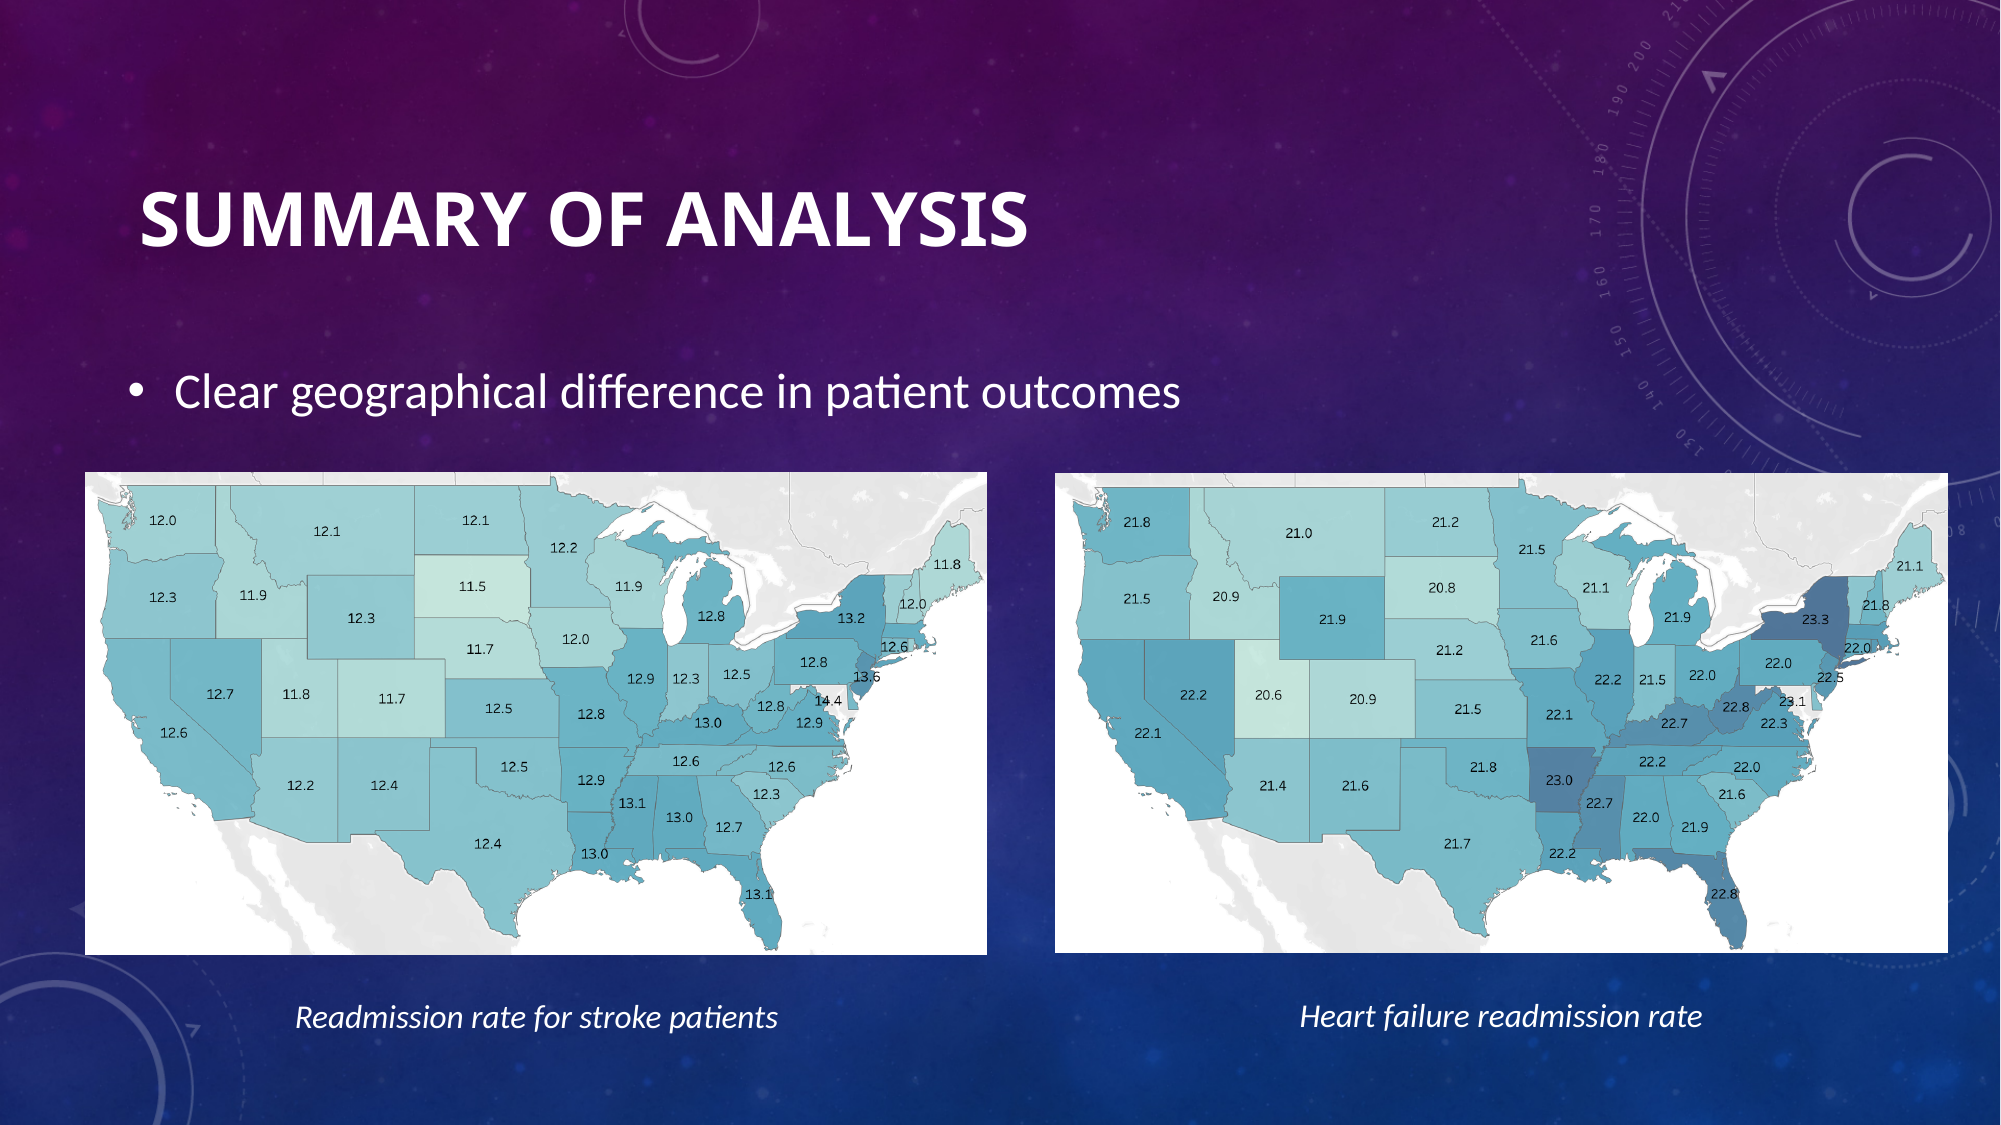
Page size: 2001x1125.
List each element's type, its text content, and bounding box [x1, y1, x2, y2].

picture [0, 0, 2001, 1125]
text_box Readmission rate for stroke patients [209, 973, 865, 1058]
title Summary of Analysis [124, 97, 1391, 336]
text_box Clear geographical difference in patient outcomes [112, 351, 1775, 950]
list Heart failure readmission rate [1174, 972, 1830, 1057]
